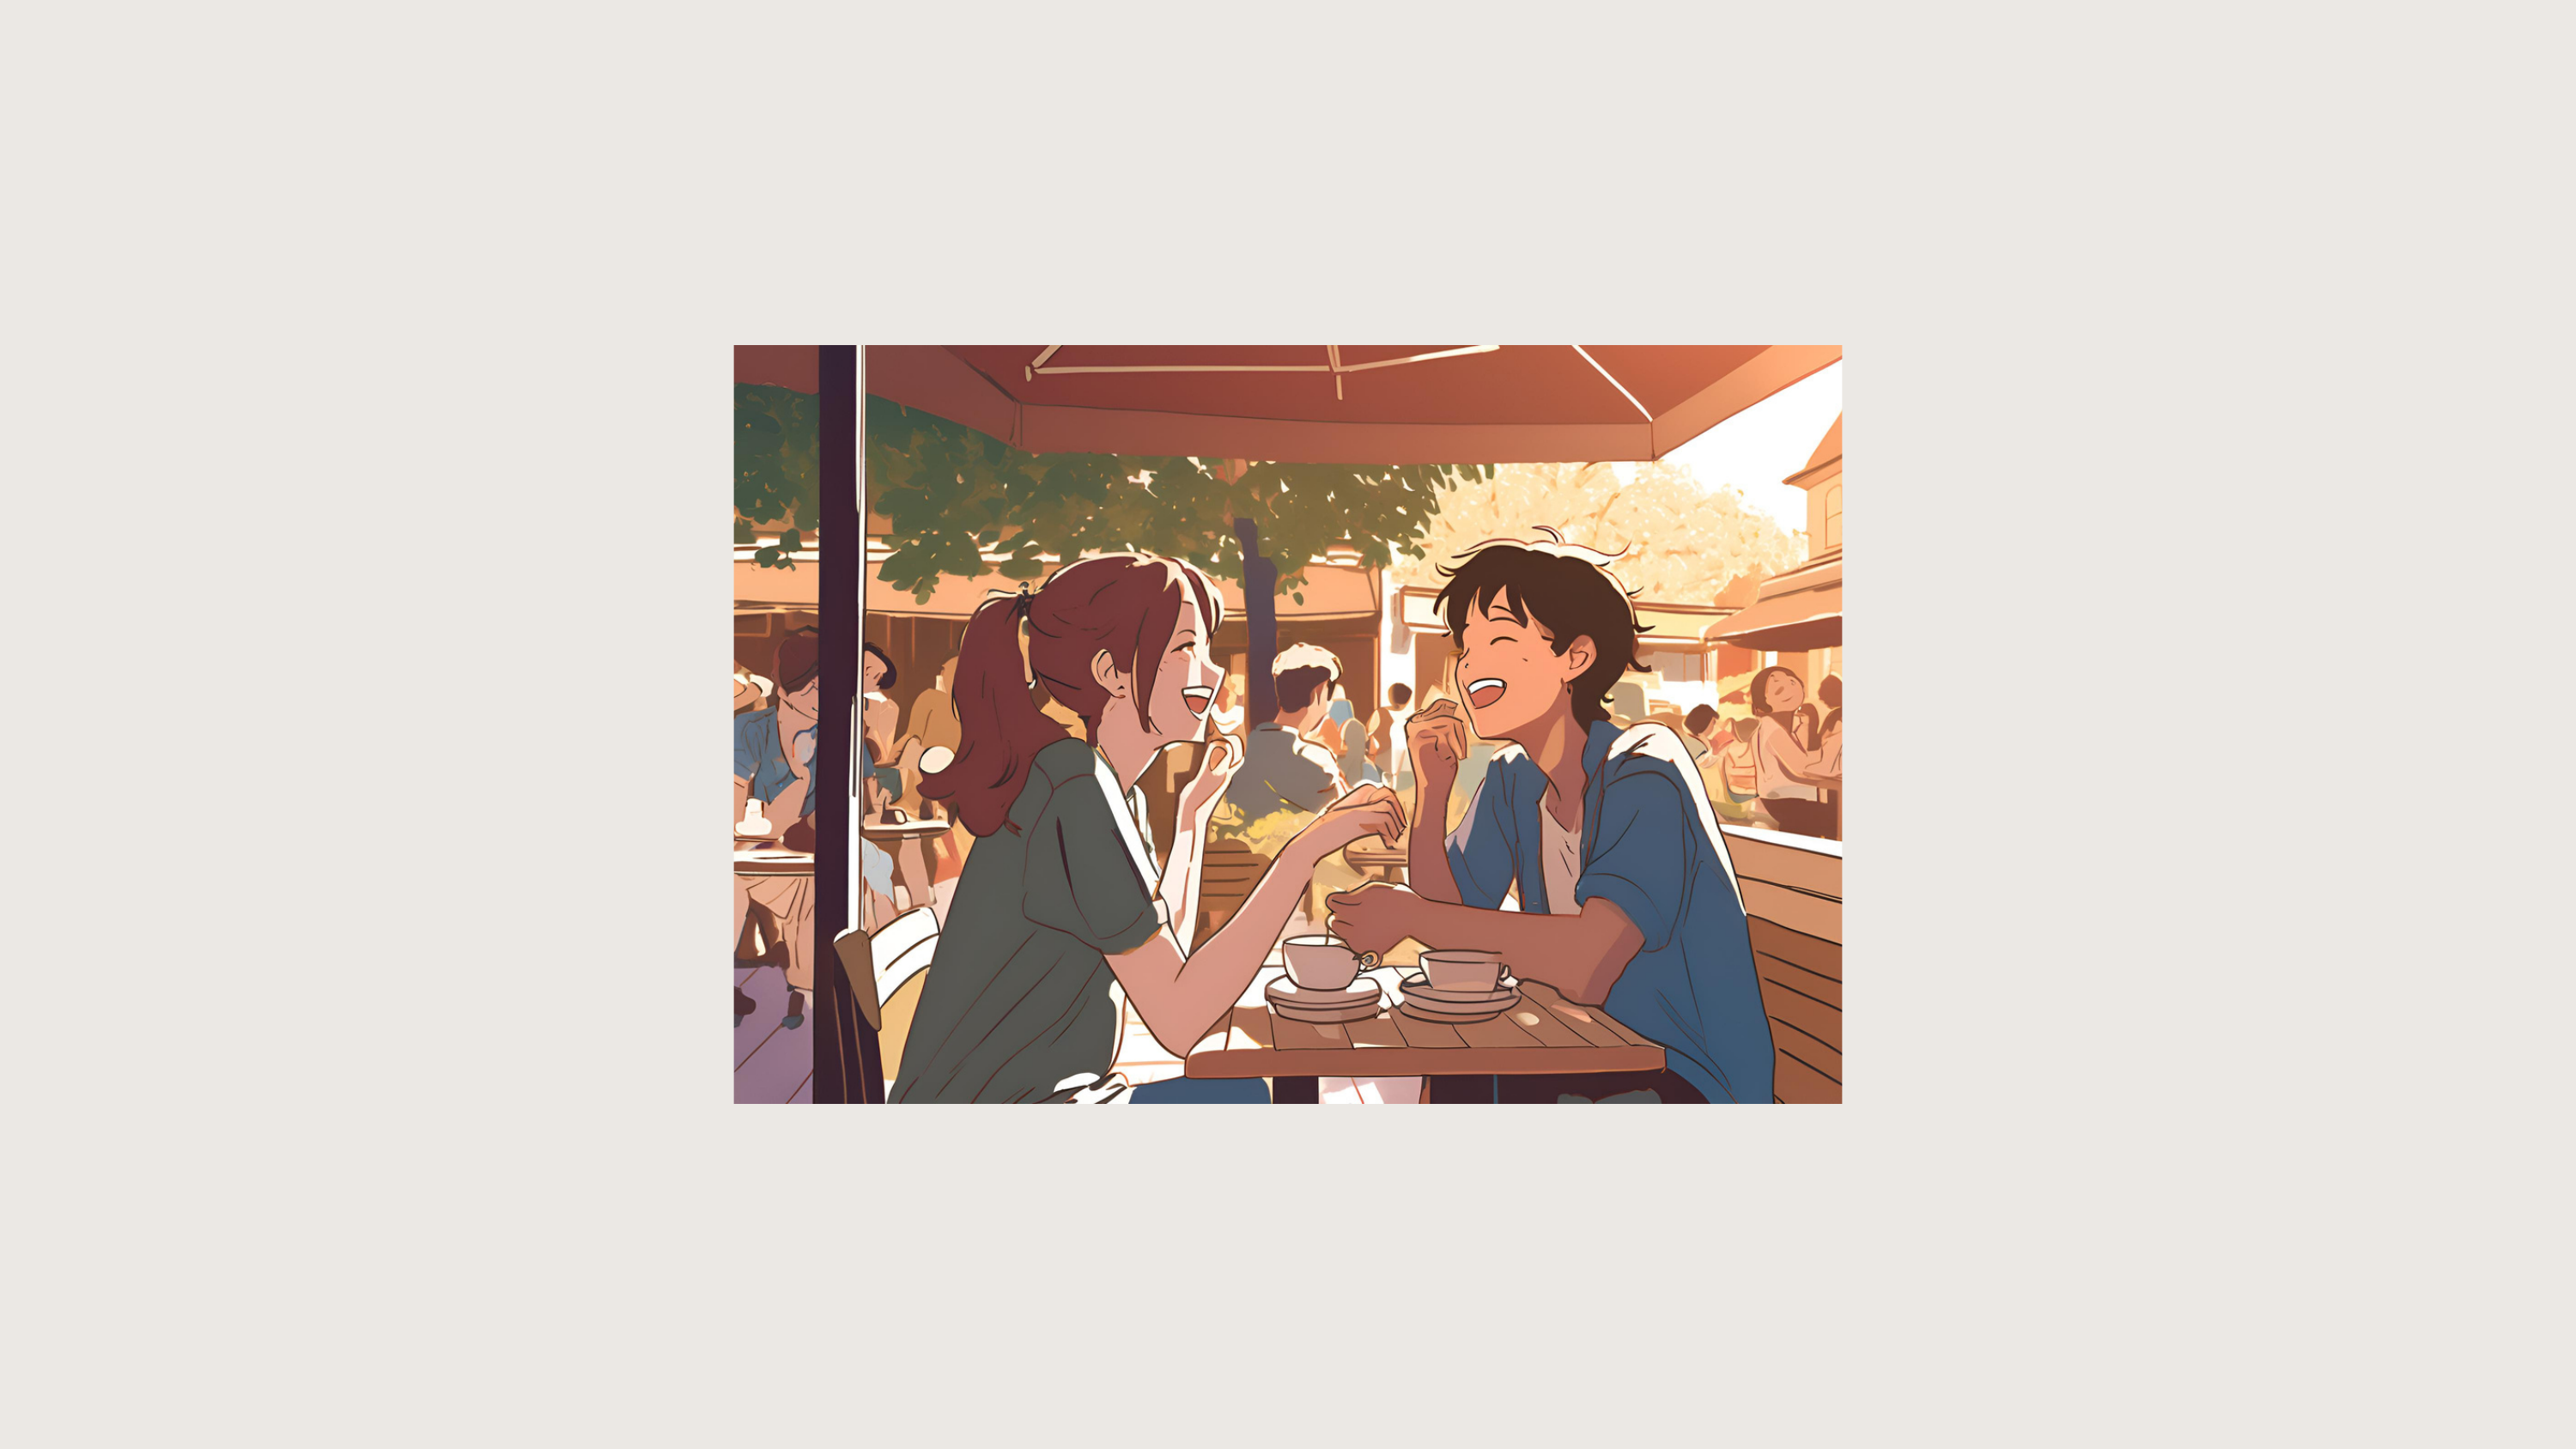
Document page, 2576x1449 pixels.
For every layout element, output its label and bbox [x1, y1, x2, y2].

text_box [733, 345, 1843, 1104]
